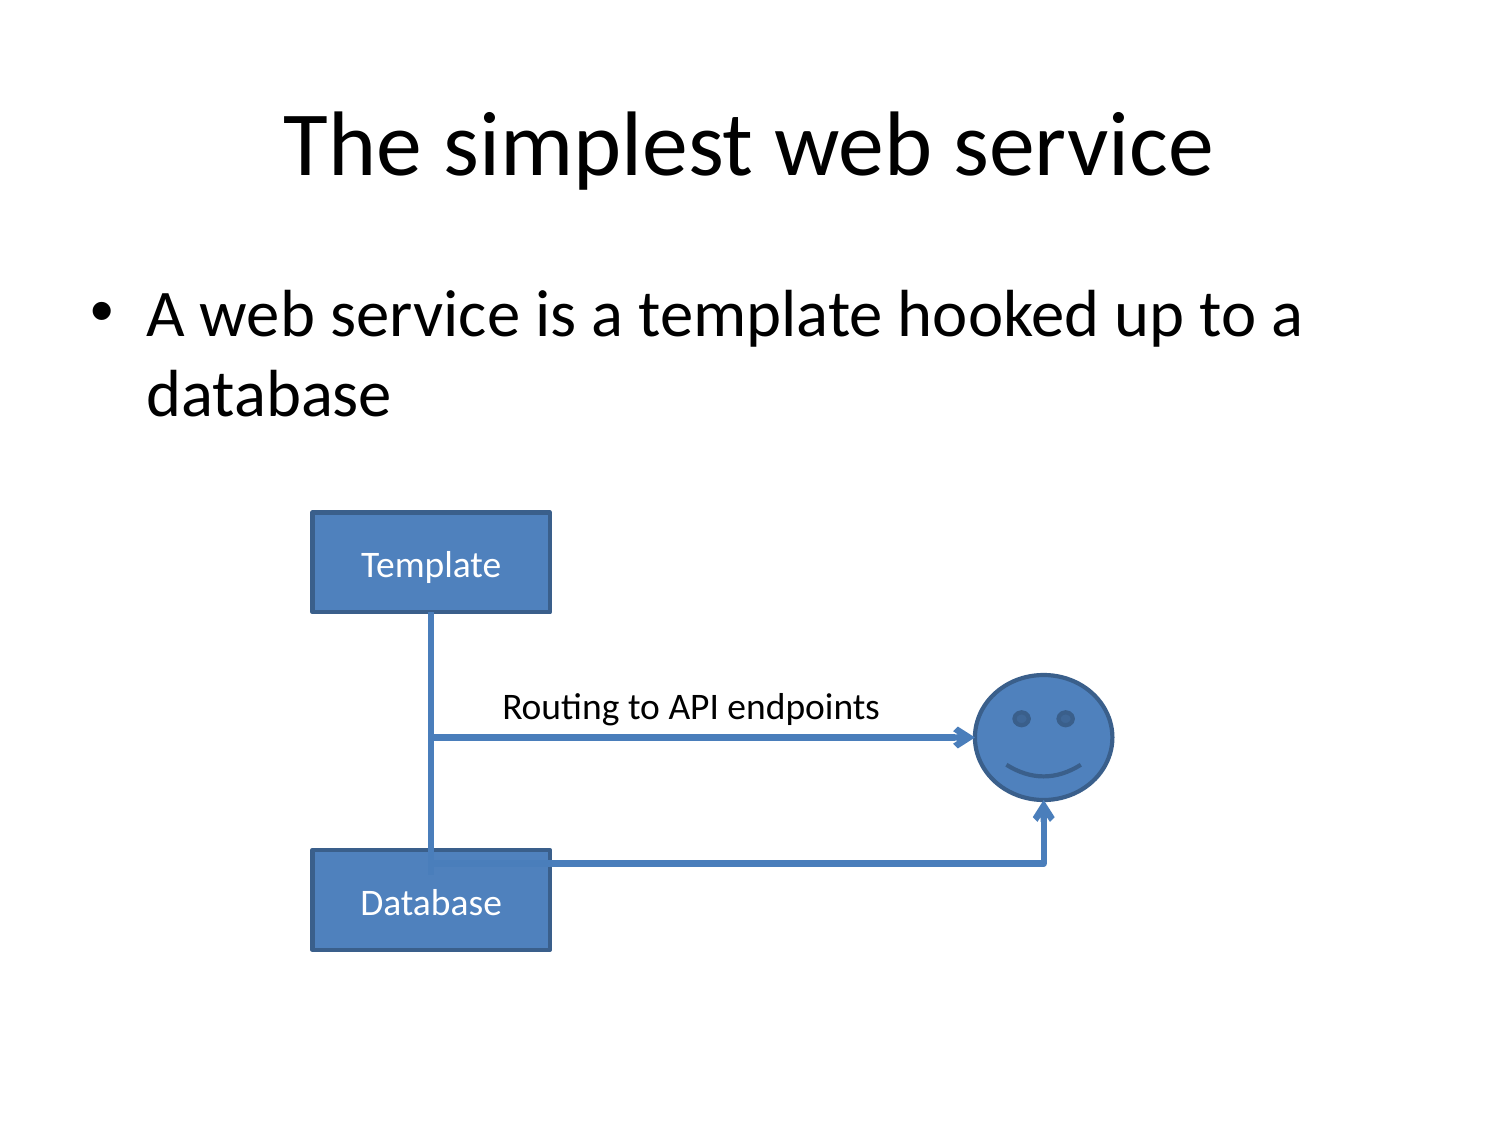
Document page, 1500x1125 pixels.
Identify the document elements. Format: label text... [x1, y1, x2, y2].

list A web service is a template hooked up to a database [75, 262, 1425, 1005]
title The simplest web service [75, 45, 1425, 233]
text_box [312, 512, 1113, 951]
